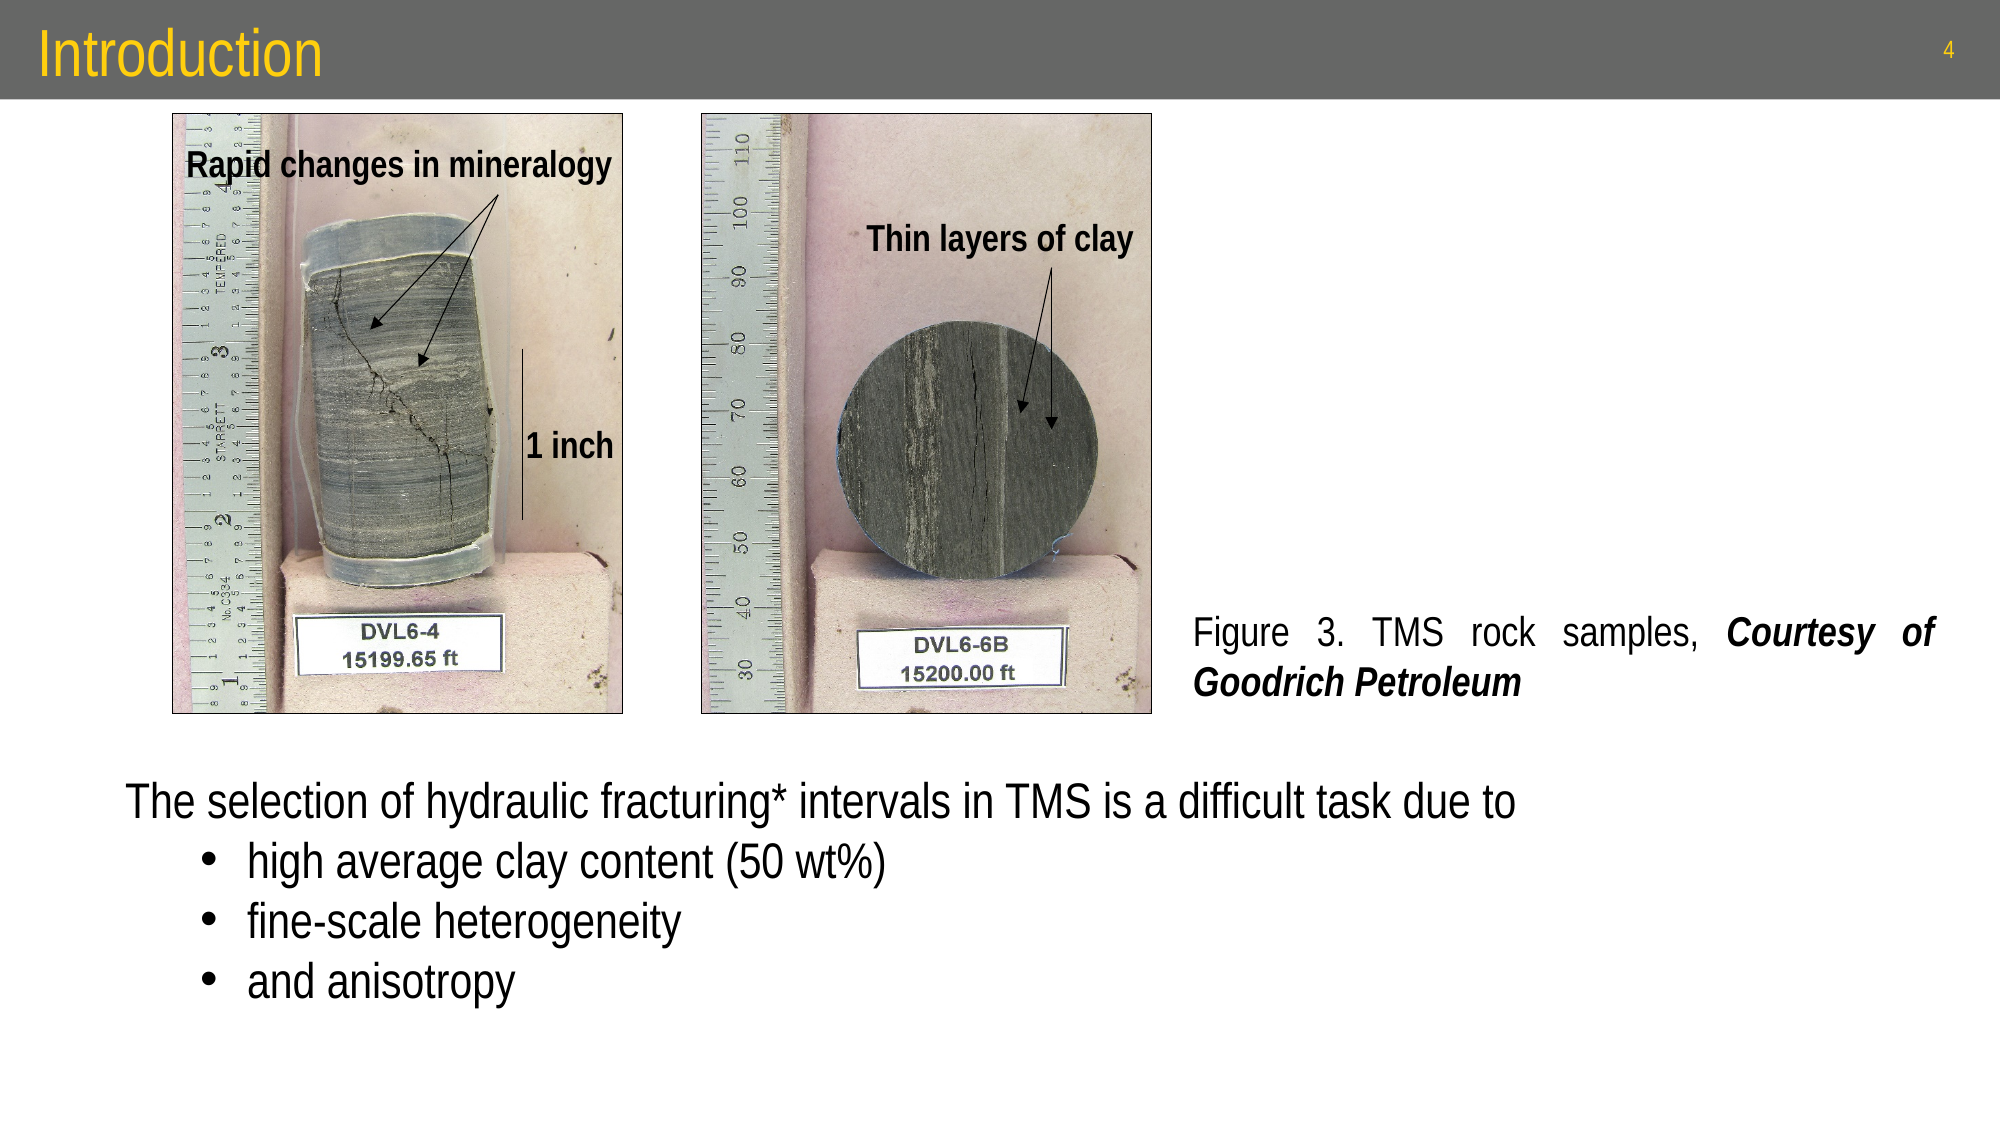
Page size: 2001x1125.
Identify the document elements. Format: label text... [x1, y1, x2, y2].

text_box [136, 113, 1159, 714]
text_box The selection of hydraulic fracturing* intervals in TMS is a difficult task due to high average clay content (50 wt%) fine-scale heterogeneity and anisotropy [110, 760, 1851, 1016]
title Introduction [0, 0, 2000, 100]
slide_number 4 [1917, 18, 1981, 79]
text_box Figure 3. TMS rock samples, Courtesy of Goodrich Petroleum [1178, 597, 1950, 713]
